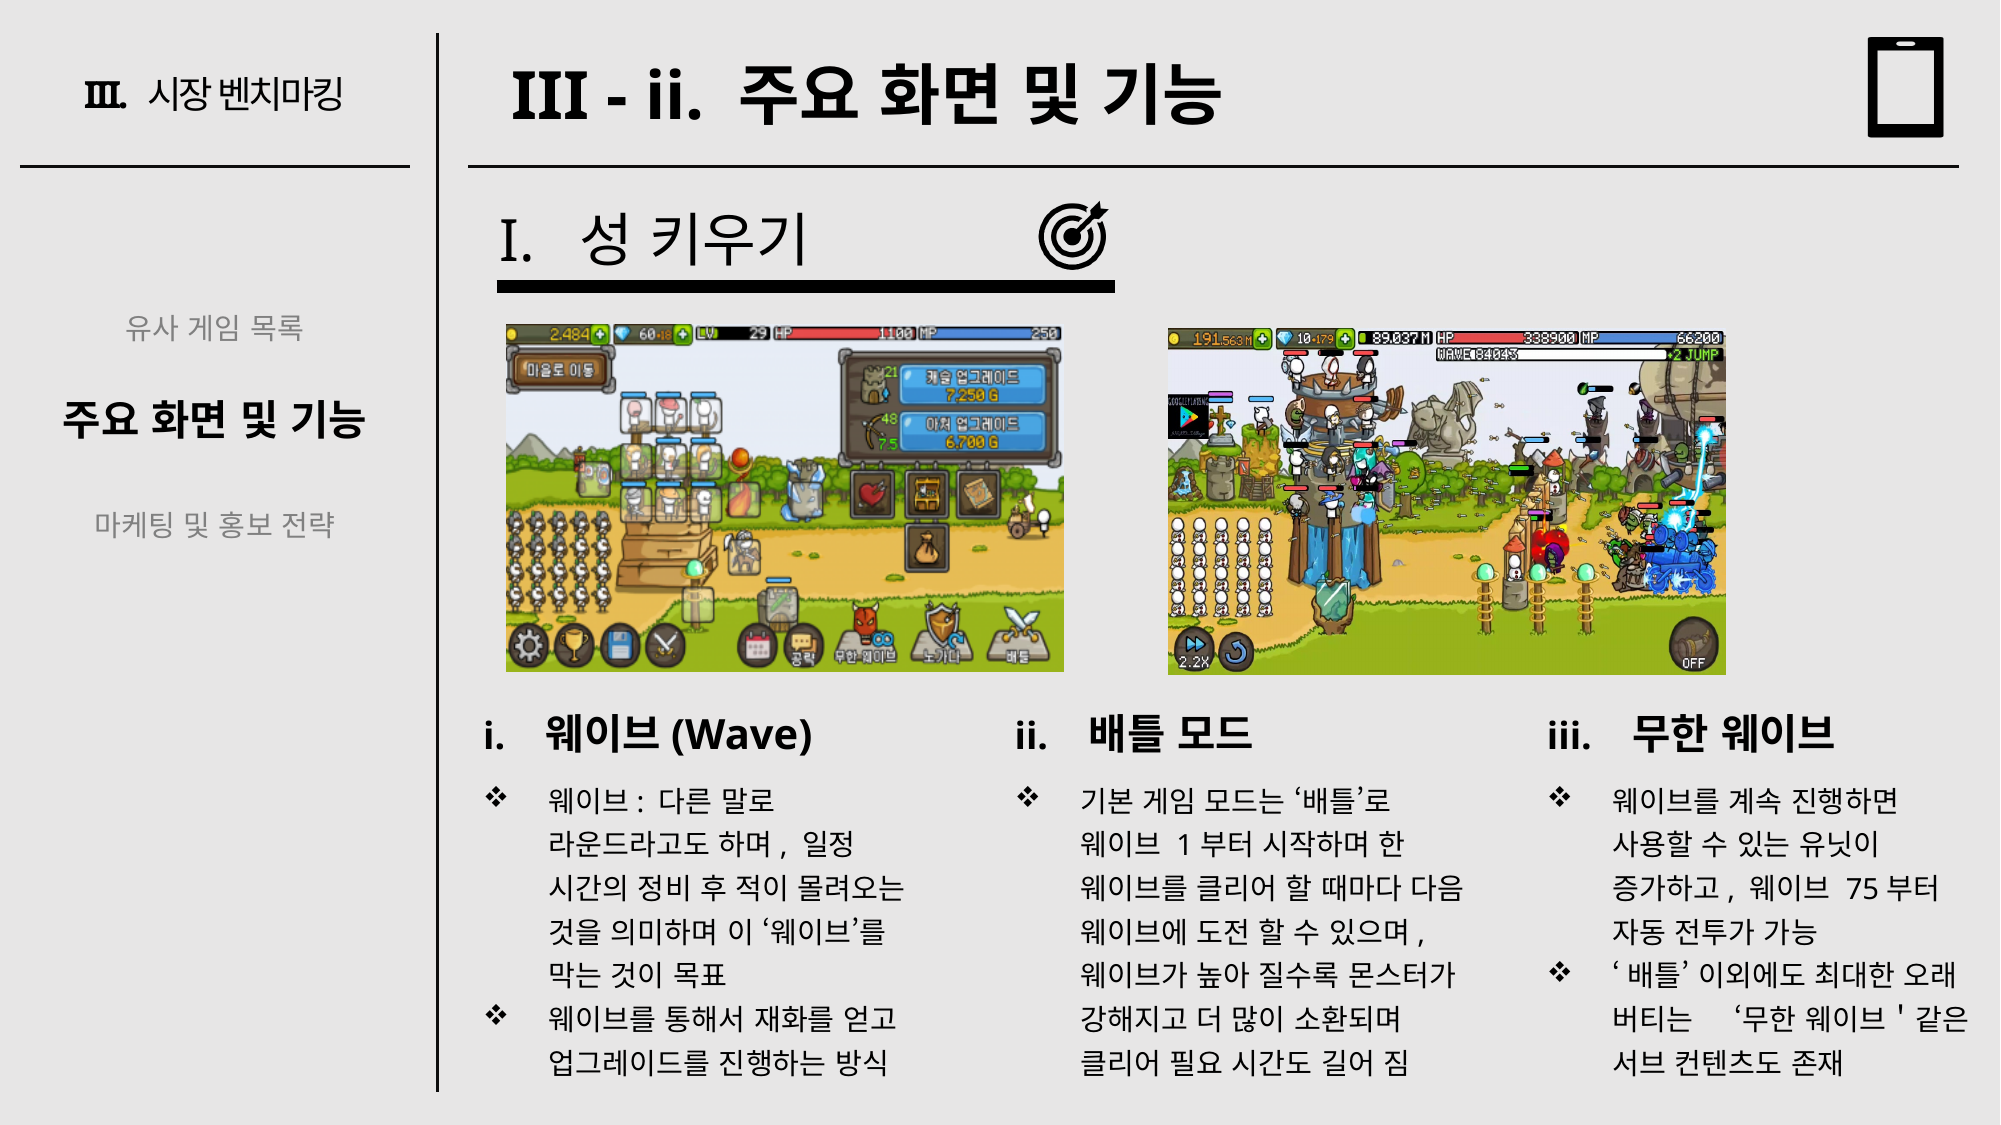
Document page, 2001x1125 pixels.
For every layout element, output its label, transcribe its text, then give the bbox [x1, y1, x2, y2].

picture [506, 324, 1064, 672]
text_box iii. 무한 웨이브 [1532, 700, 2000, 766]
picture [1168, 328, 1726, 676]
picture [1830, 32, 1981, 142]
text_box 기본 게임 모드는 ‘배틀’로 웨이브 1부터 시작하며 한 웨이브를 클리어 할 때마다 다음 웨이브에 도전 할 수 있으며, 웨이브가 높아 질수록 몬스터가 강해지고 더 많이 소환되며 클리어 필요 시간도 길어 짐 [999, 766, 1481, 1088]
text_box I. 성 키우기 [485, 195, 1270, 281]
text_box 마케팅 및 홍보 전략 [19, 499, 411, 550]
text_box 웨이브: 다른 말로 라운드라고도 하며, 일정 시간의 정비 후 적이 몰려오는 것을 의미하며 이 ‘웨이브’를 막는 것이 목표 웨이브를 통해서 재화를 얻고 업그레이드를 진행하는 방식 [468, 766, 937, 1088]
text_box III - ii. 주요 화면 및 기능 [496, 45, 1830, 141]
text_box ii. 배틀 모드 [999, 700, 1468, 766]
text_box 유사 게임 목록 [19, 303, 411, 353]
text_box 주요 화면 및 기능 [19, 386, 411, 452]
picture [1031, 193, 1116, 277]
text_box III. 시장 벤치마킹 [19, 63, 411, 123]
text_box 웨이브를 계속 진행하면 사용할 수 있는 유닛이 증가하고, 웨이브 75부터 자동 전투가 가능 ‘배틀’ 이외에도 최대한 오래 버티는 ‘무한 웨이브＇같은 서브 컨텐츠도 존재 [1532, 766, 2000, 1088]
text_box i. 웨이브(Wave) [468, 700, 937, 766]
